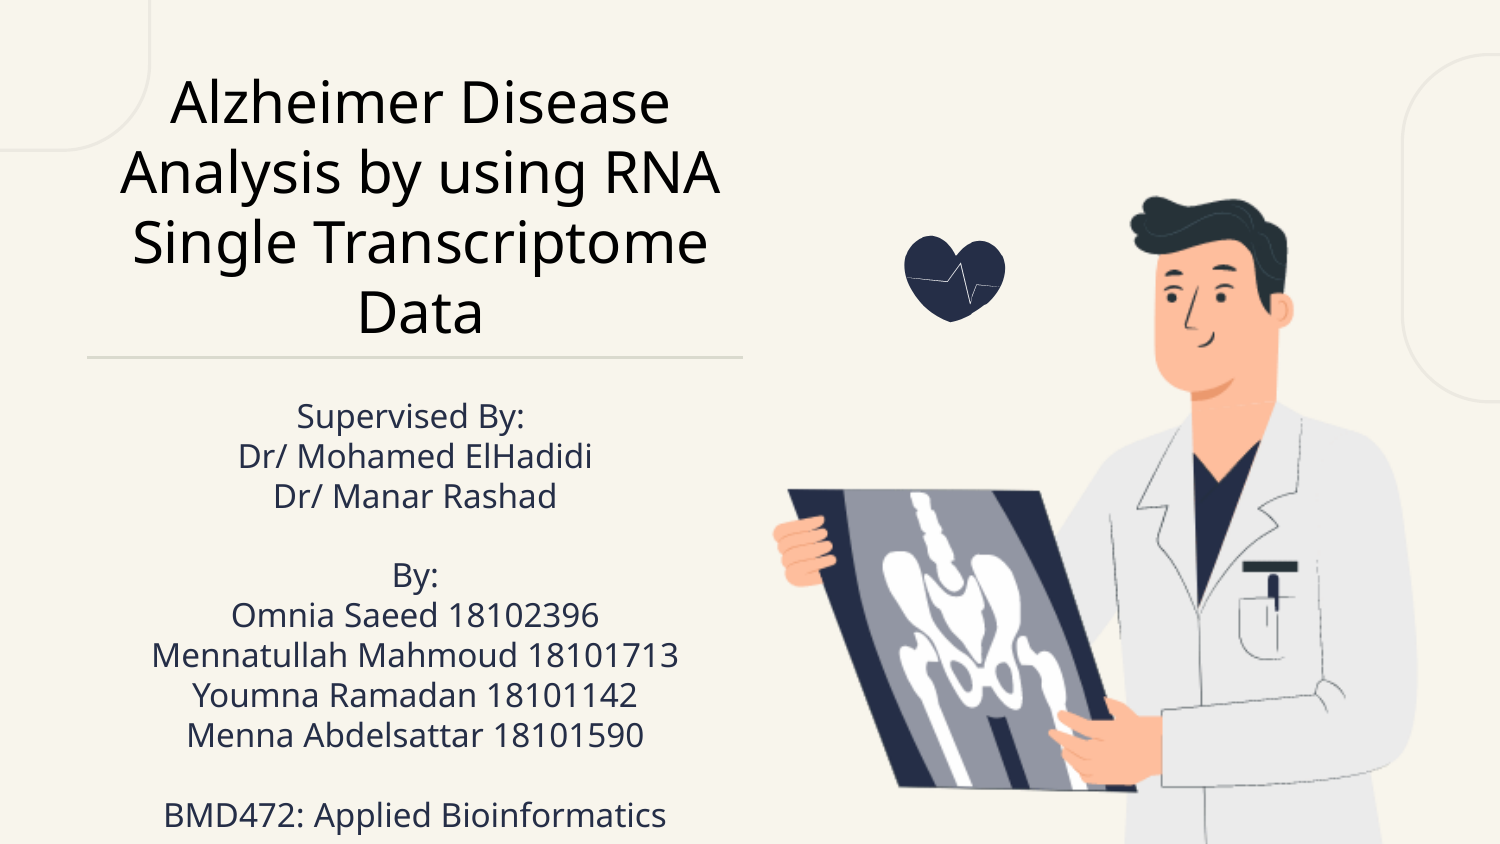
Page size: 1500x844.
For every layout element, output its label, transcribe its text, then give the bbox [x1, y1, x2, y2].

picture [749, 99, 1500, 844]
title Alzheimer Disease Analysis by using RNA Single Transcriptome Data [57, 7, 784, 402]
subtitle Supervised By: Dr/ Mohamed ElHadidi Dr/ Manar Rashad By: Omnia Saeed 18102396 Mennatullah Mahmoud 18101713 Youmna Ramadan 18101142 Menna Abdelsattar 18101590 BMD472: Applied Bioinformatics [105, 379, 703, 714]
